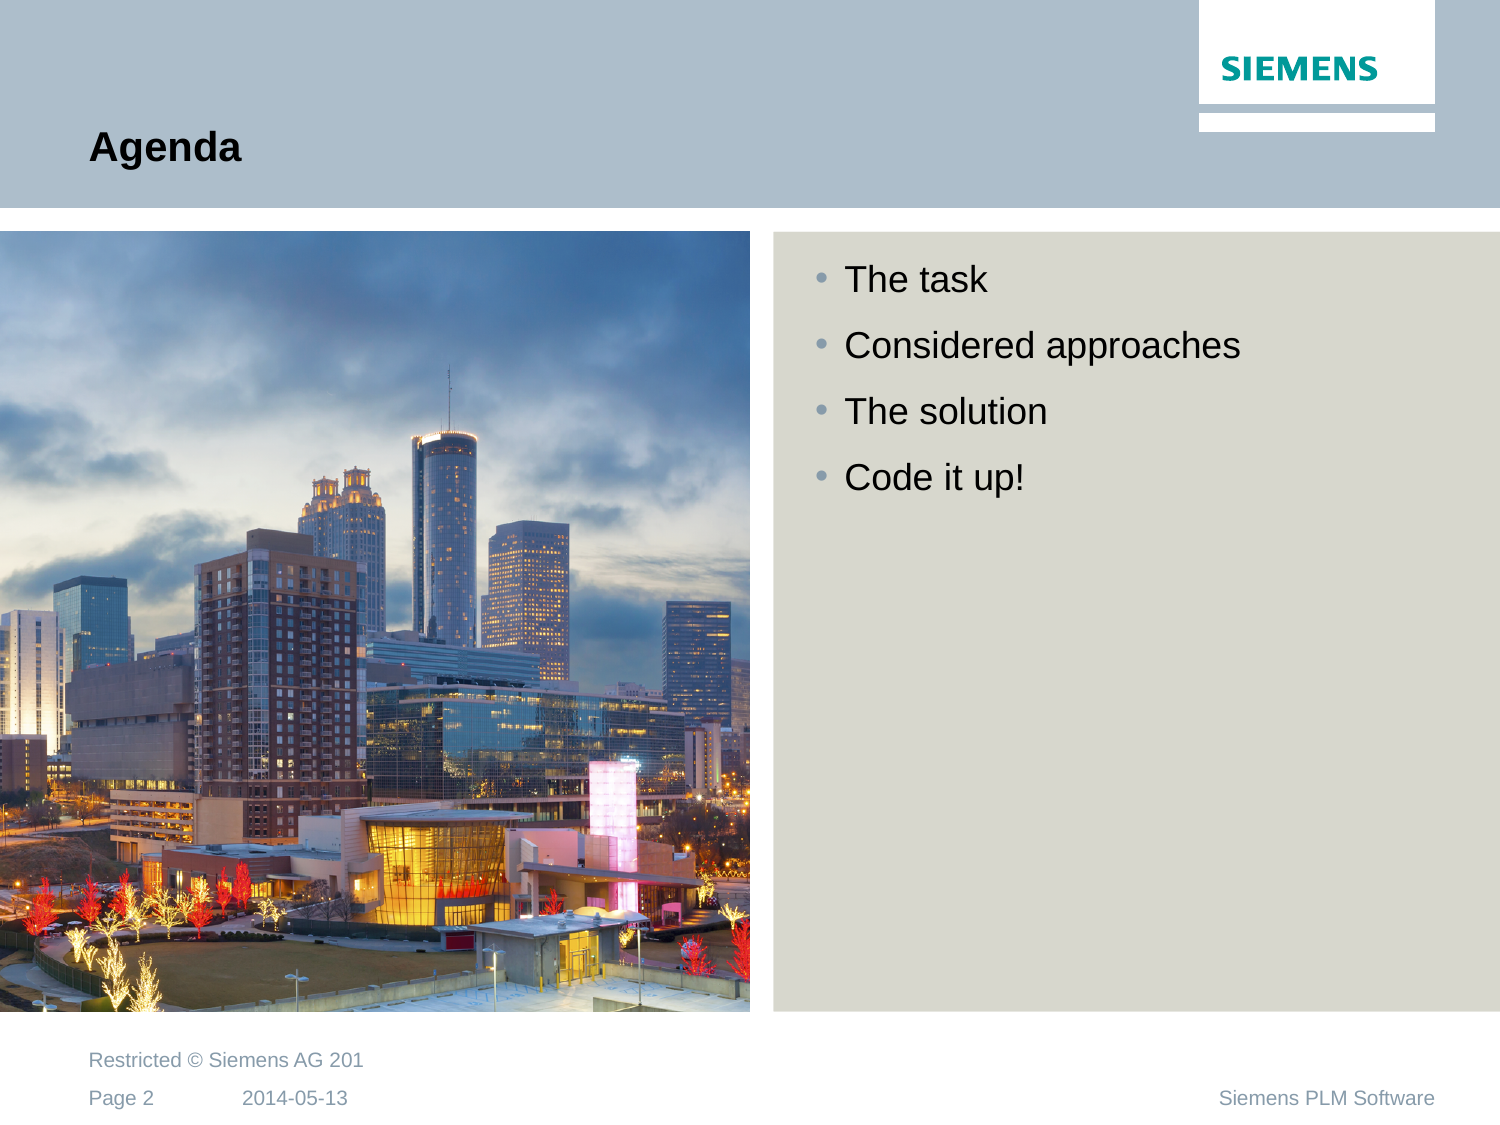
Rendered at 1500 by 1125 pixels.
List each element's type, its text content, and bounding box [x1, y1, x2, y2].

list The task Considered approaches The solution Code it up! [773, 231, 1500, 1012]
picture [0, 231, 750, 1012]
title Agenda [0, 0, 1500, 209]
